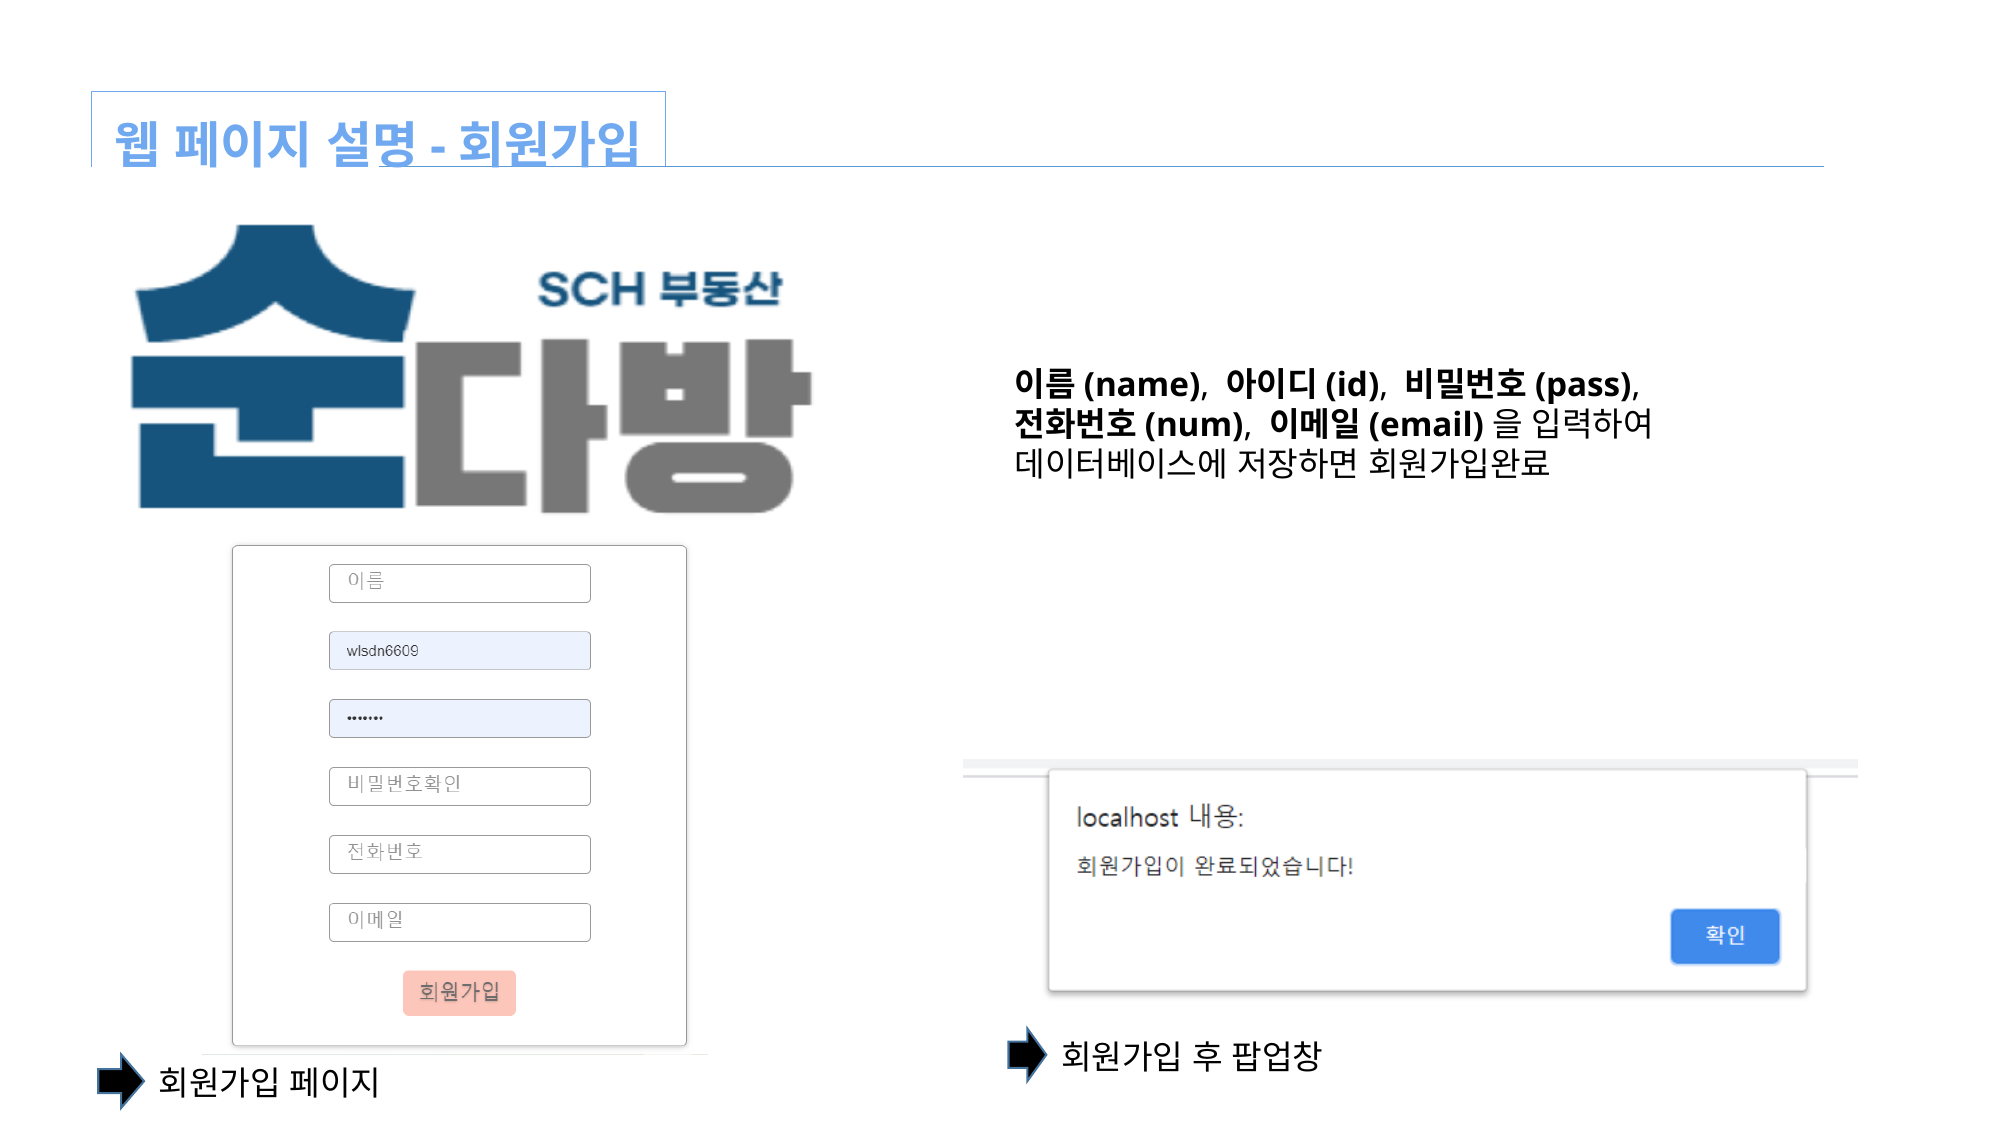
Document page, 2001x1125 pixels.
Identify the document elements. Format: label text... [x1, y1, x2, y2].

text_box 이름(name), 아이디(id), 비밀번호(pass), 전화번호(num), 이메일(email)을 입력하여 데이터베이스에 저장하면 회원가입완료 [999, 355, 1774, 491]
text_box 회원가입 후 팝업창 [1046, 1029, 1775, 1084]
text_box 회원가입 페이지 [144, 1054, 873, 1109]
text_box [97, 1051, 144, 1111]
text_box 웹 페이지 설명-회원가입 [99, 106, 658, 182]
text_box [91, 91, 666, 167]
text_box [1007, 1029, 1046, 1085]
picture [85, 207, 846, 1055]
picture [963, 759, 1858, 1029]
